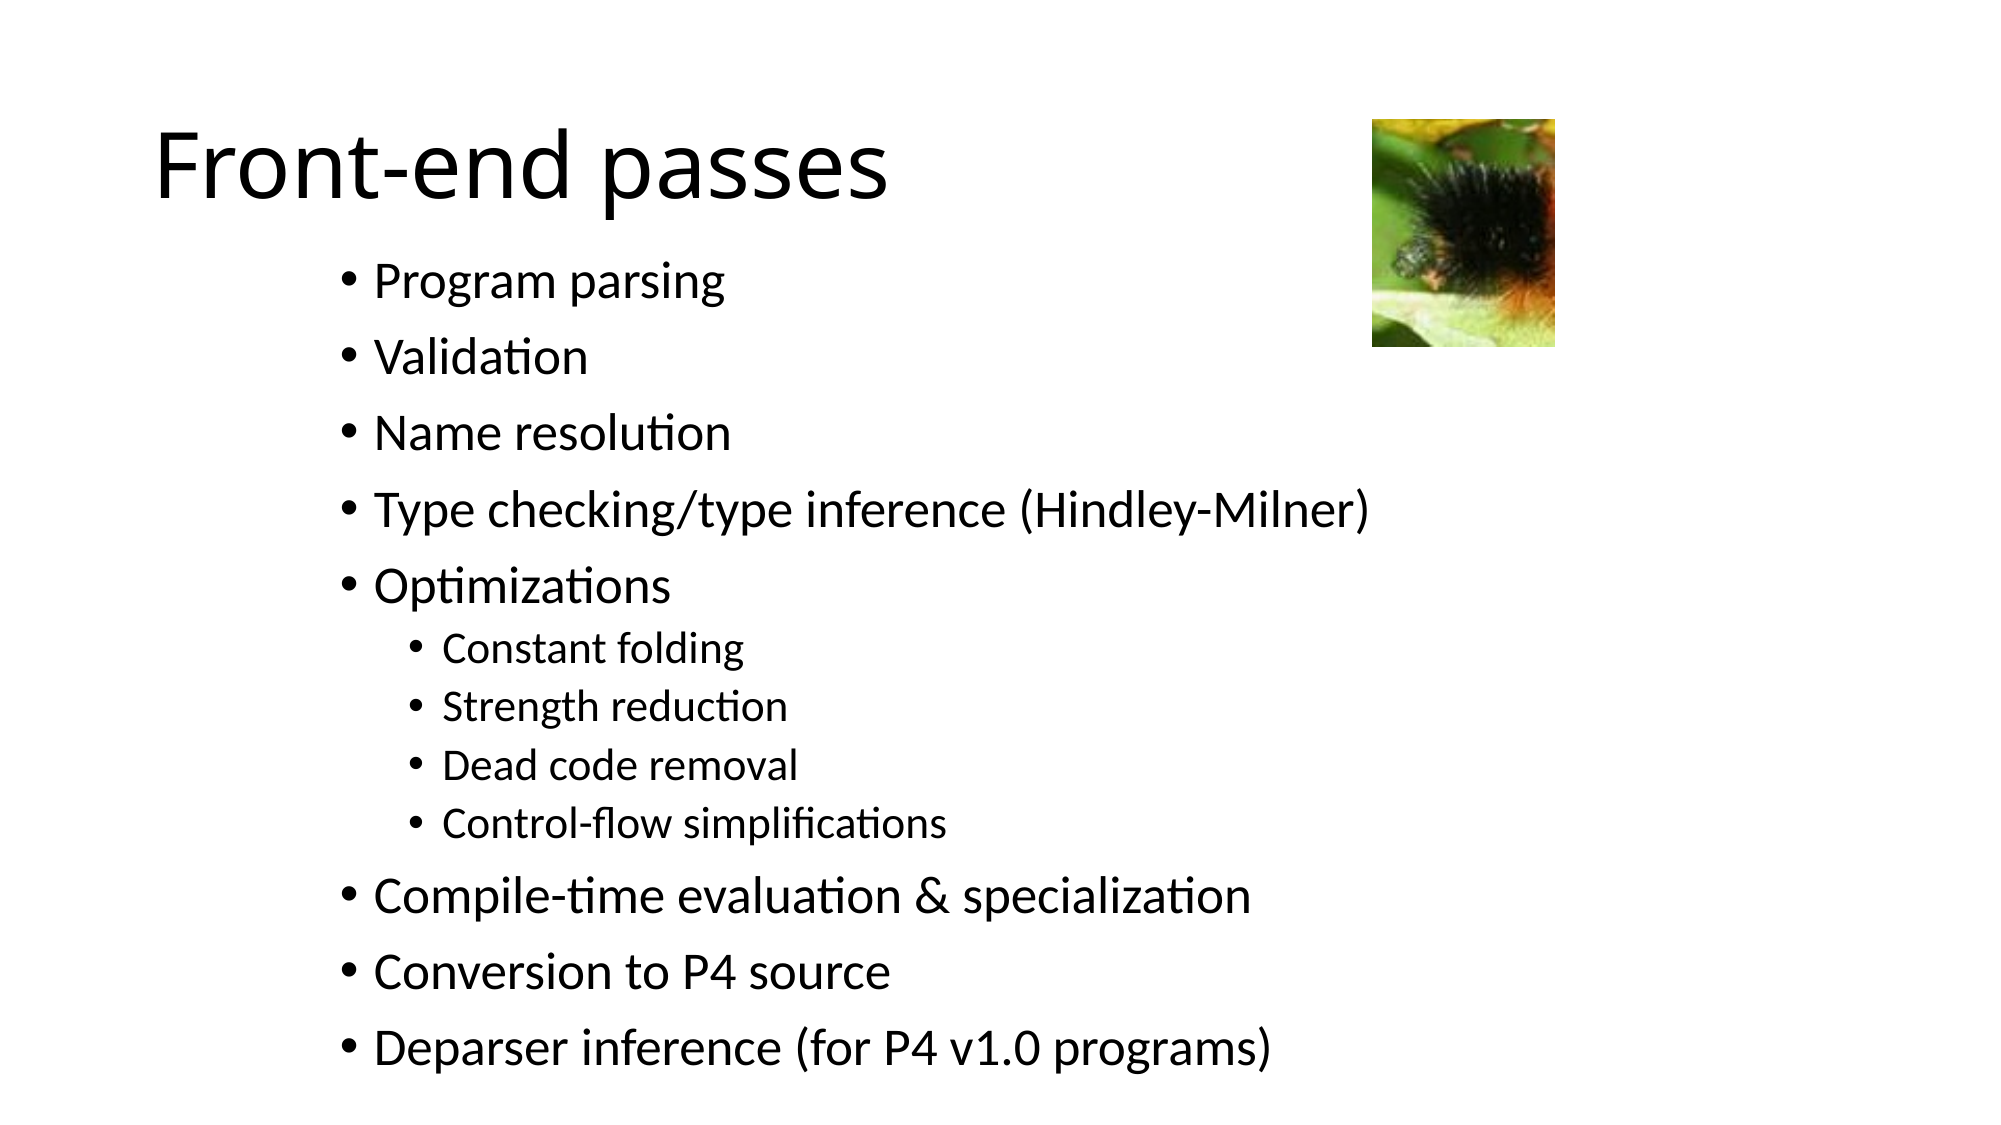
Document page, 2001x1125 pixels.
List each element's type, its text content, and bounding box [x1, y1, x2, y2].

title Front-end passes [137, 59, 1863, 278]
list Program parsing Validation Name resolution Type checking/type inference (Hindley-Milner) Optimizations Constant folding Strength reduction Dead code removal Control-flow simplifications Compile-time evaluation & specialization Conversion to P4 source Deparser inference (for P4 v1.0 programs) [324, 245, 1675, 1089]
picture [1372, 119, 1555, 347]
